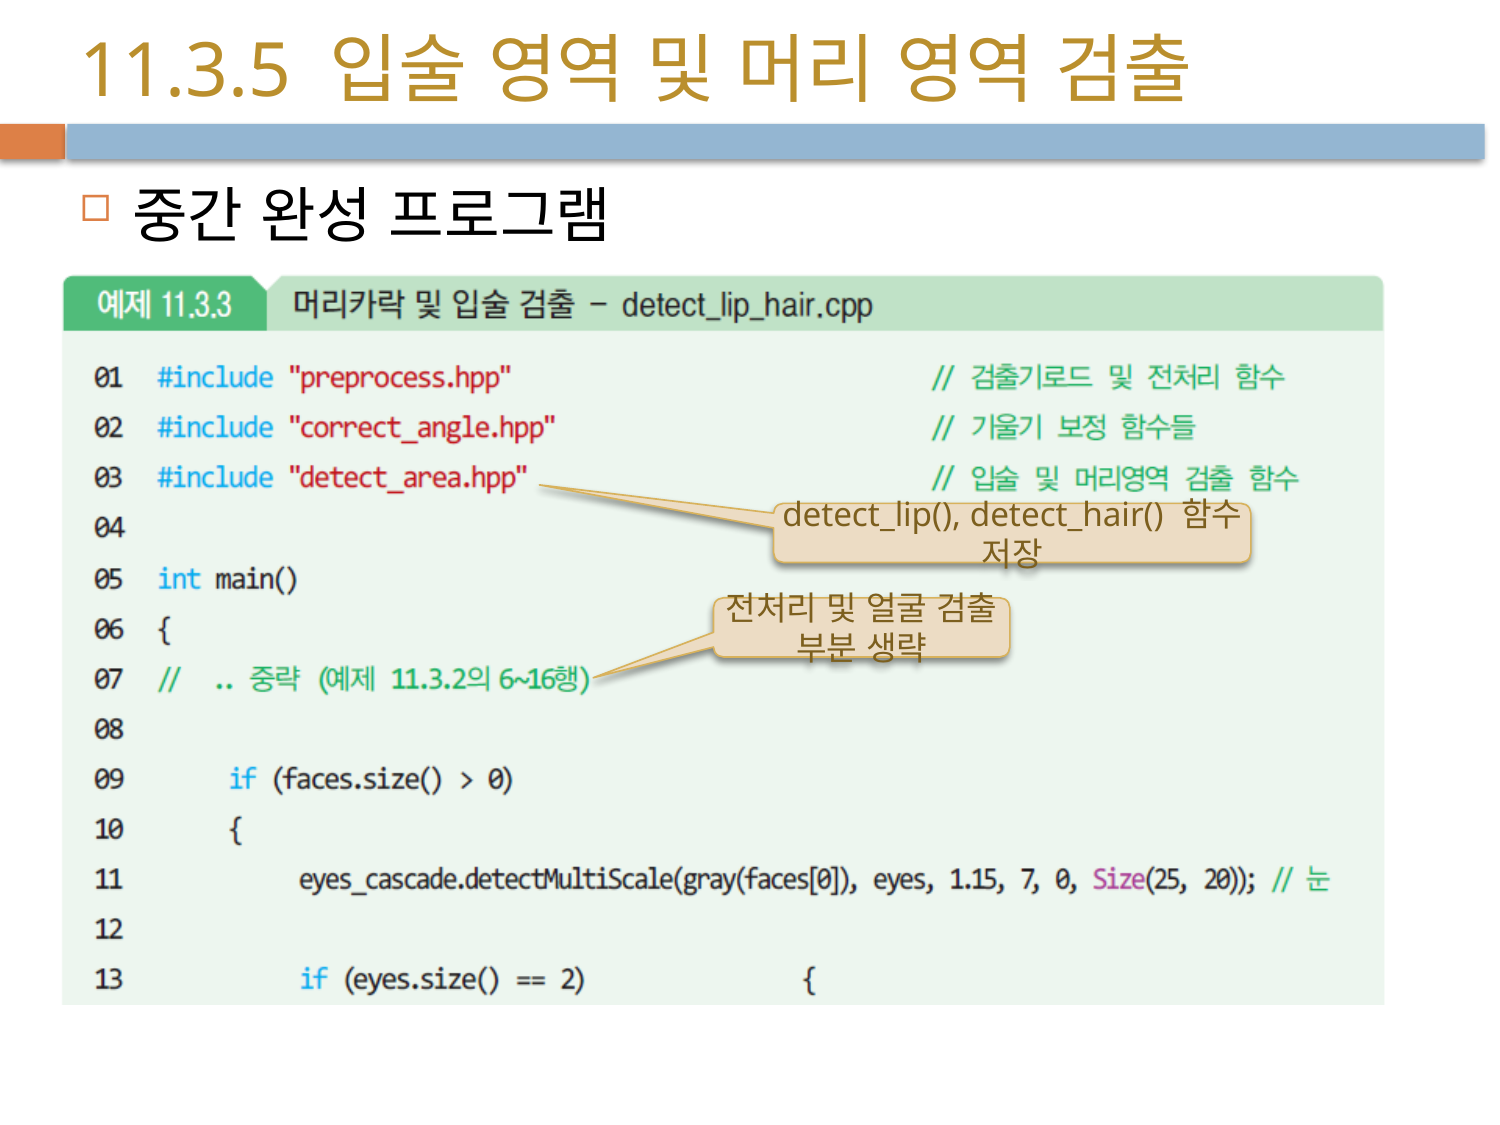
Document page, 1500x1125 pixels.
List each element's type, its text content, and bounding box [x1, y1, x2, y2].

list 중간 완성 프로그램 [64, 169, 1471, 1056]
picture [52, 266, 1394, 1005]
title 11.3.5 입술 영역 및 머리 영역 검출 [64, 7, 1471, 126]
